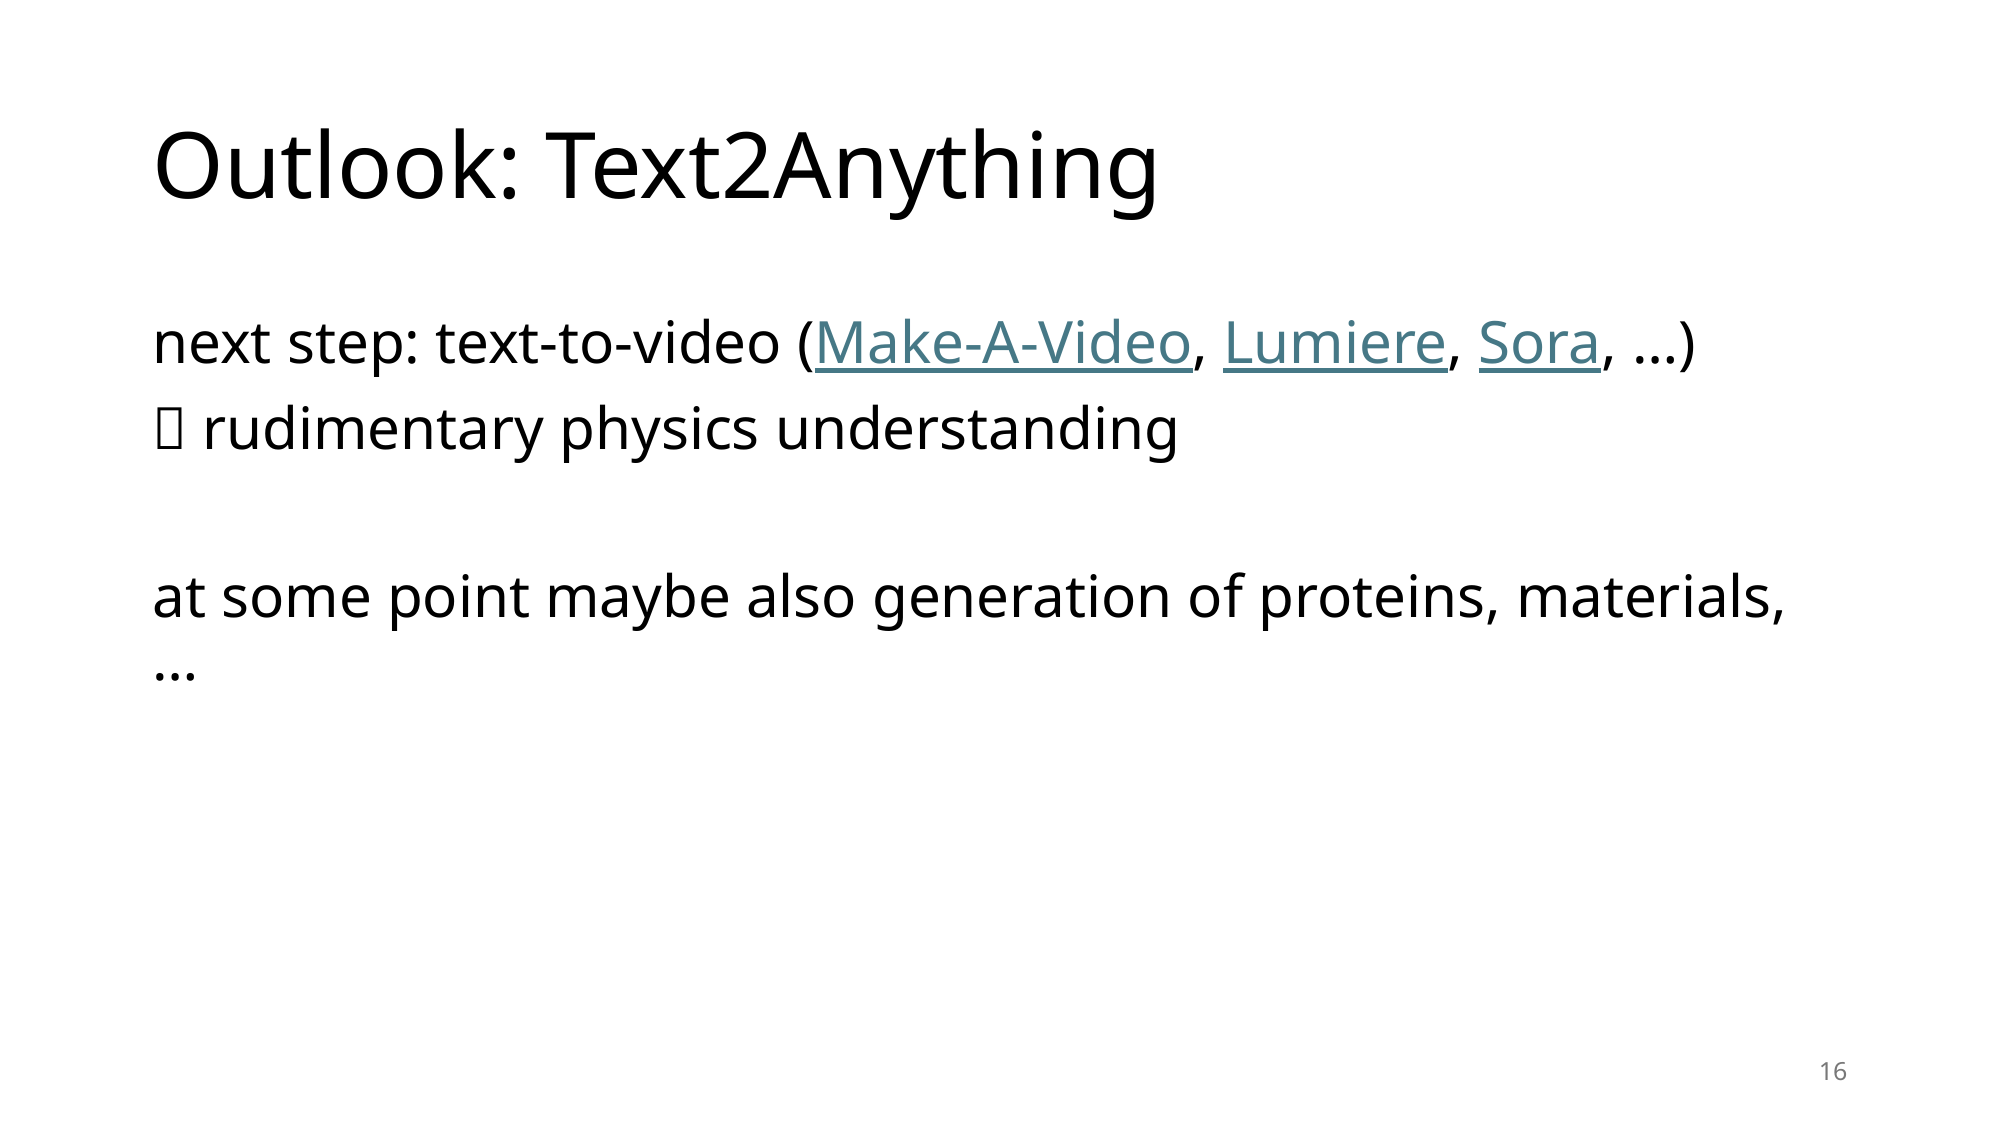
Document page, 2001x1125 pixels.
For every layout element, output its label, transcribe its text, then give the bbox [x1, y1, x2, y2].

title Outlook: Text2Anything [137, 59, 1863, 278]
list next step: text-to-video (Make-A-Video, Lumiere, Sora, …)  rudimentary physics understanding at some point maybe also generation of proteins, materials, … [137, 299, 1863, 1014]
slide_number 16 [1412, 1042, 1863, 1103]
